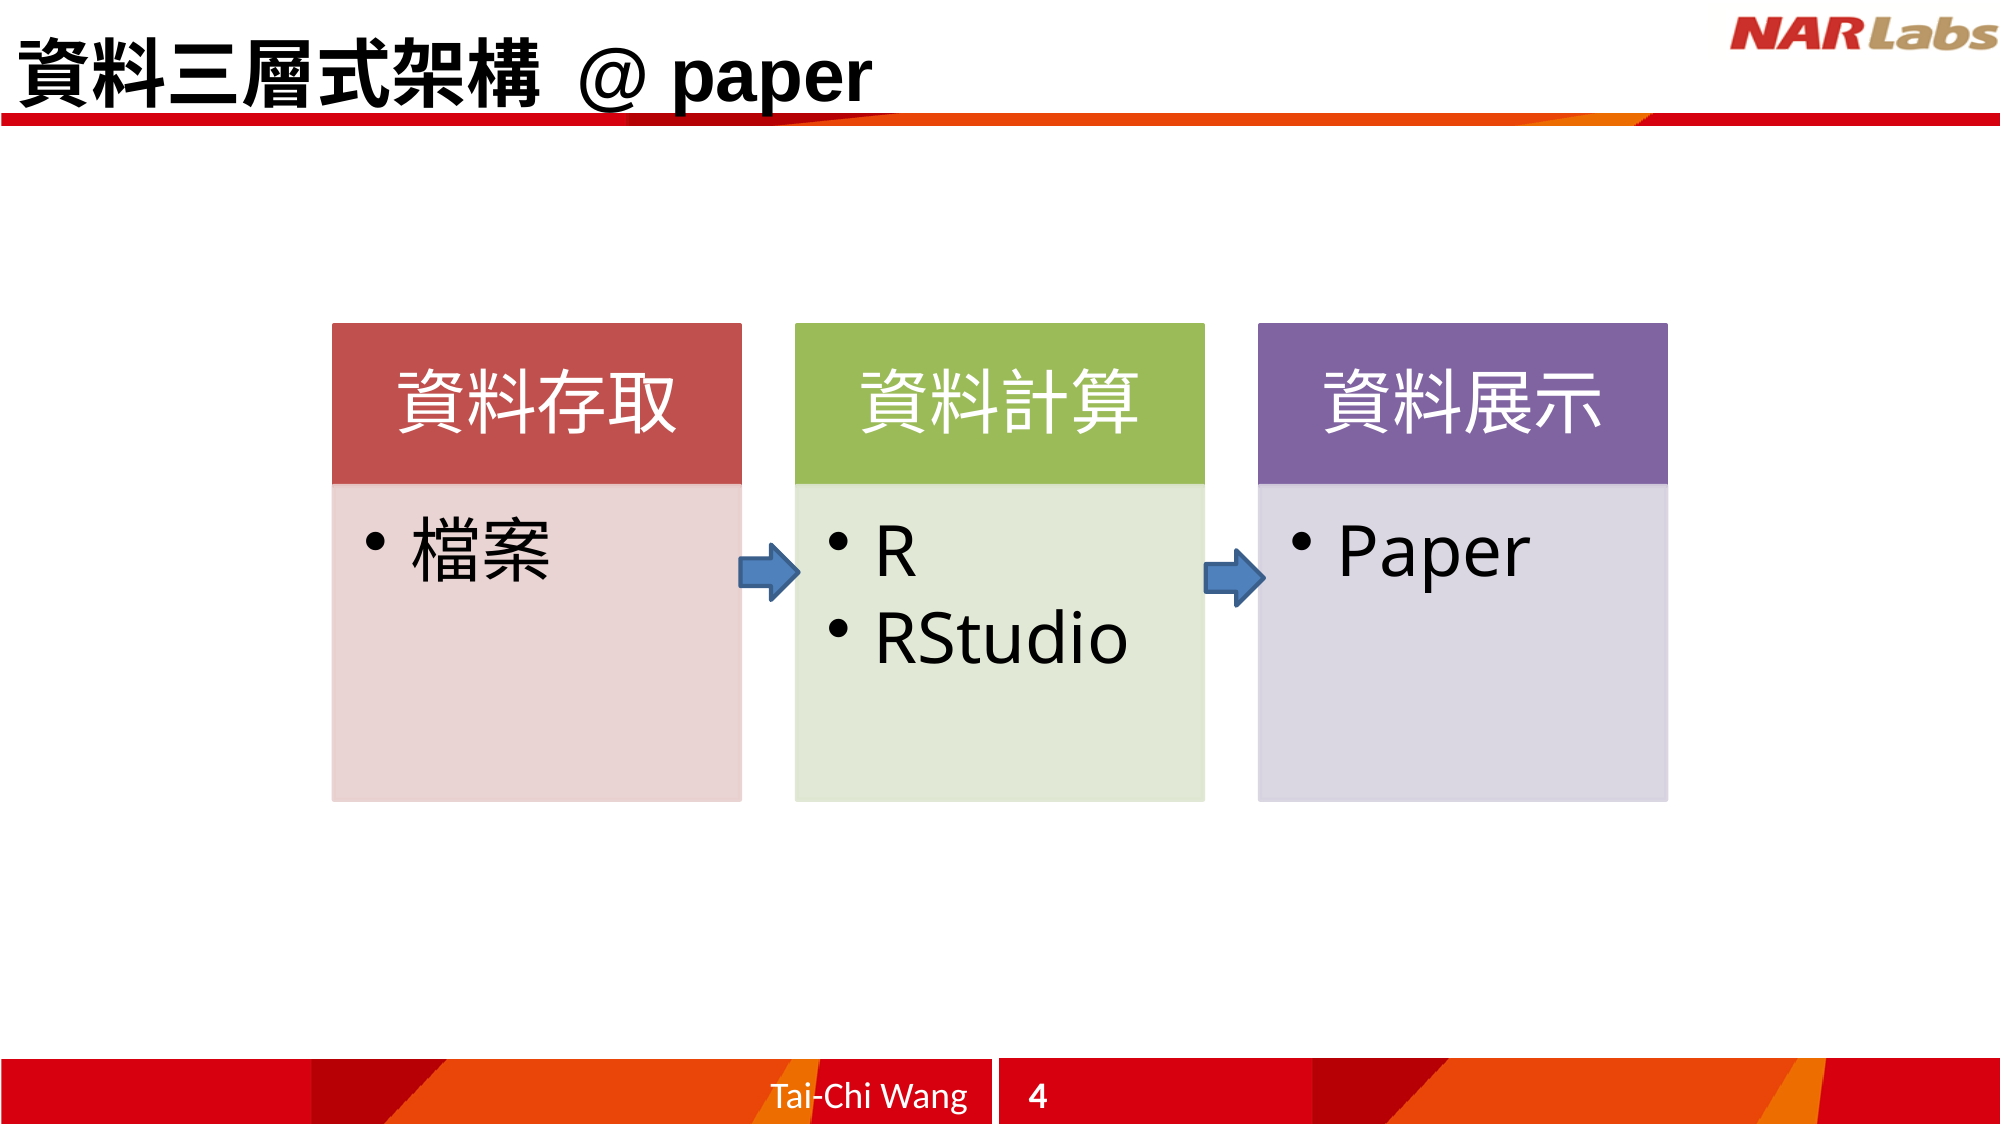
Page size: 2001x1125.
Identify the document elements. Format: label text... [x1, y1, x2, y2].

title 資料三層式架構 @ paper [1, 0, 1802, 149]
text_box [332, 117, 1667, 1008]
